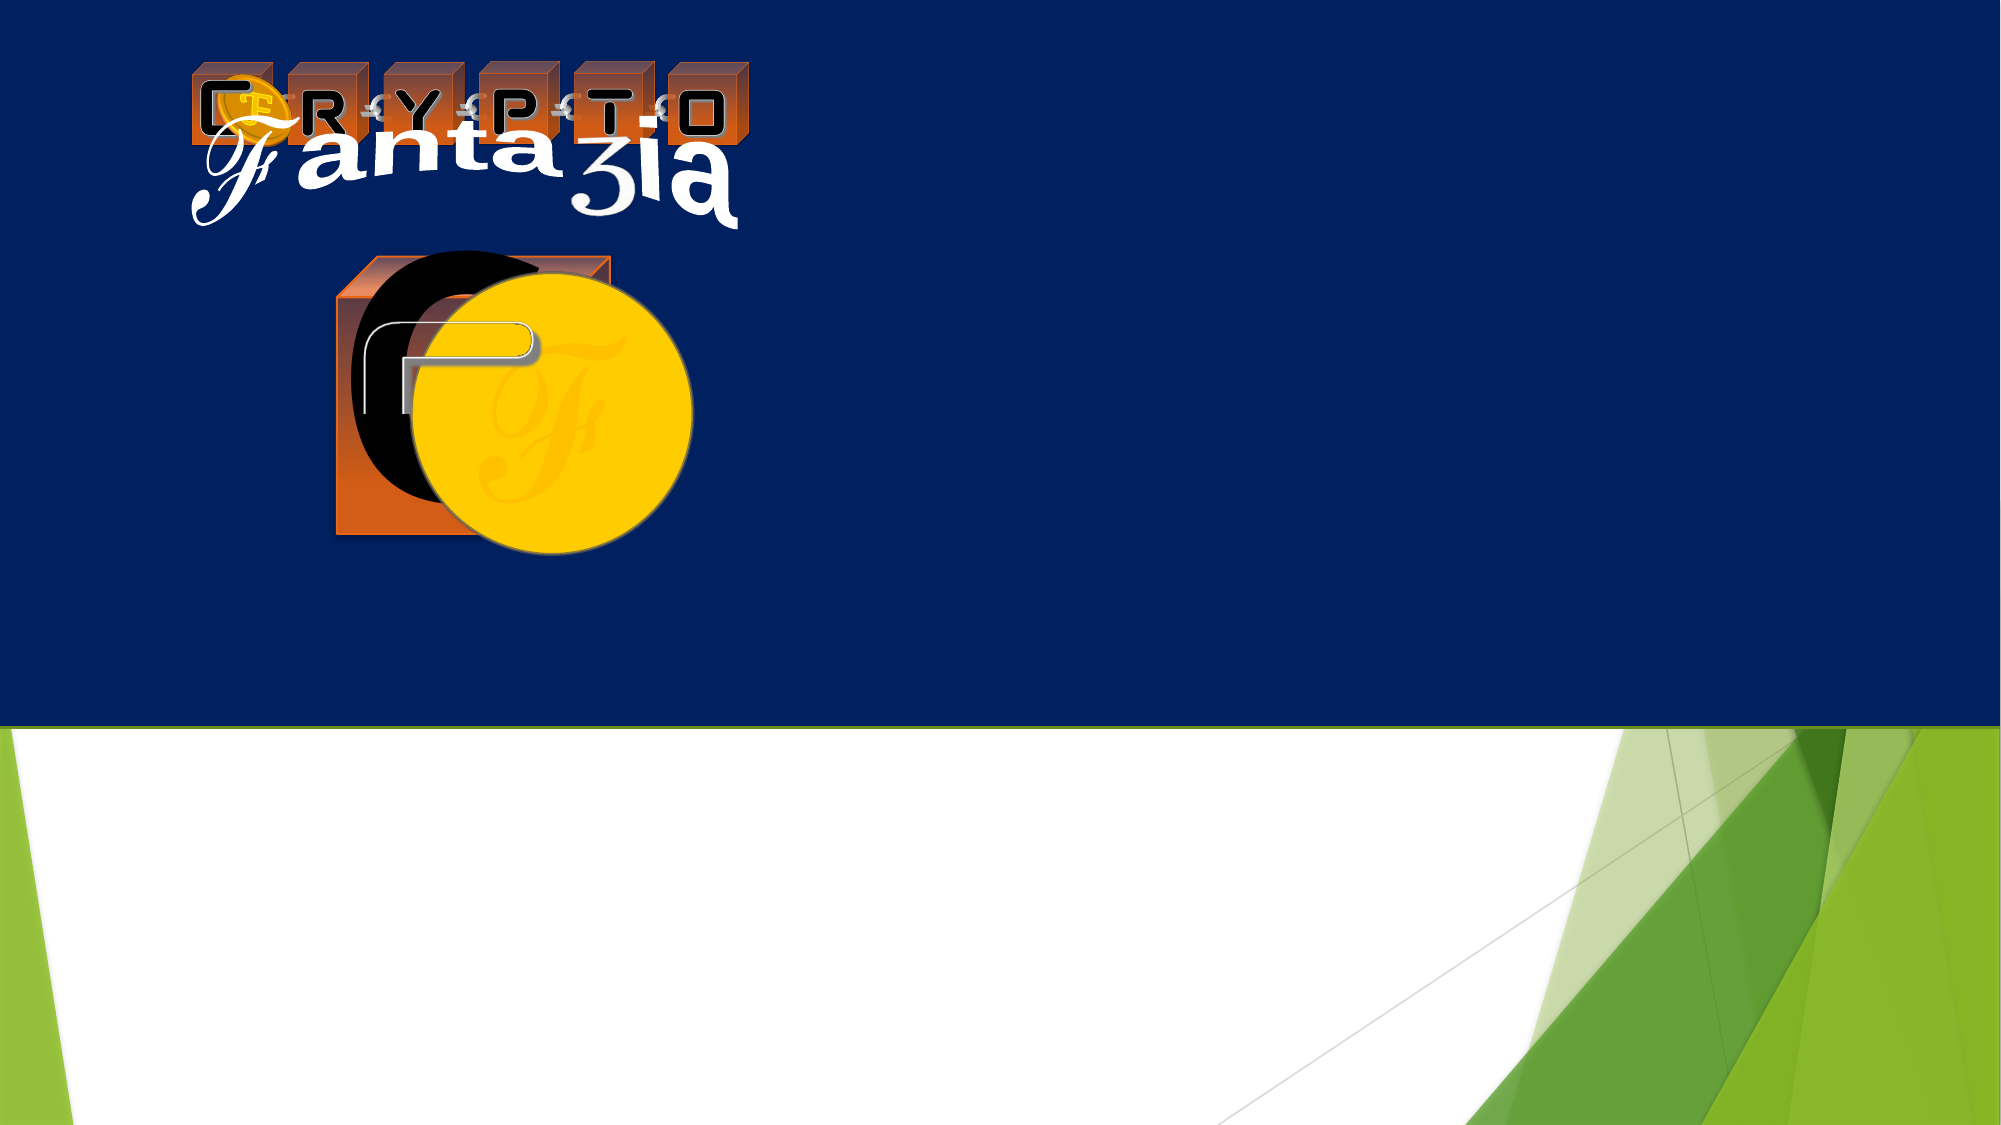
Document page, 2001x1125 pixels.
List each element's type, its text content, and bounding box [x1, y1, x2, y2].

text_box C [331, 423, 552, 572]
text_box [191, 114, 739, 366]
picture [189, 30, 752, 156]
text_box [0, 0, 2000, 729]
picture [326, 366, 557, 414]
text_box ℱ [409, 375, 695, 557]
